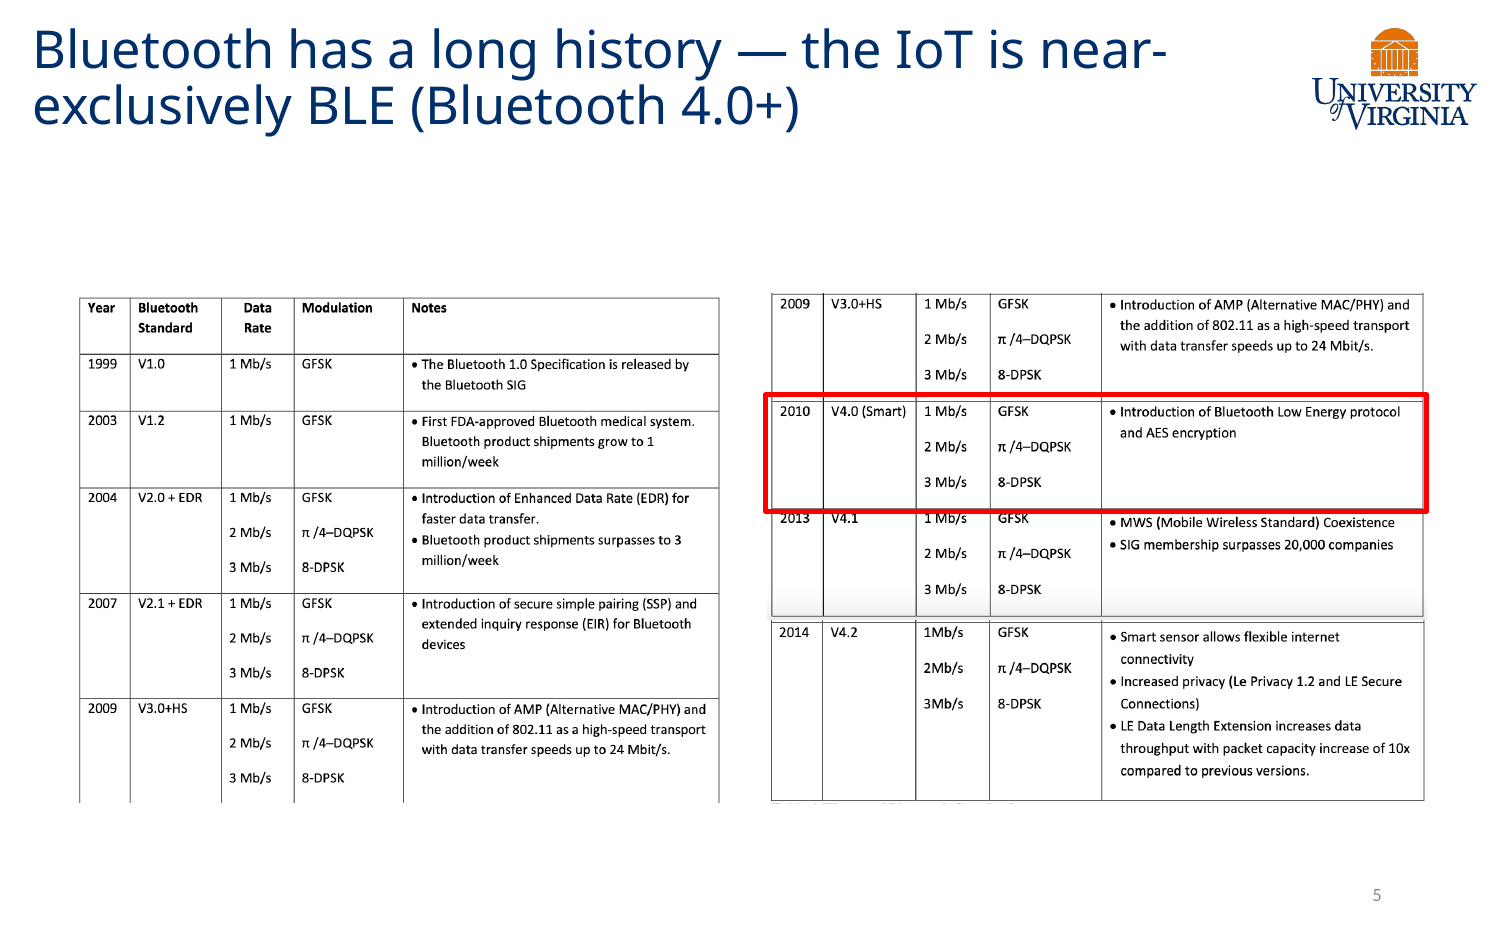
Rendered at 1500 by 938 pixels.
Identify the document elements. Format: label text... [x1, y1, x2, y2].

picture [1312, 28, 1477, 130]
slide_number 5 [1059, 868, 1397, 919]
title Bluetooth has a long history — the IoT is near-exclusively BLE (Bluetooth 4.0+) [17, 14, 1297, 145]
picture [764, 293, 1428, 804]
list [74, 293, 723, 803]
